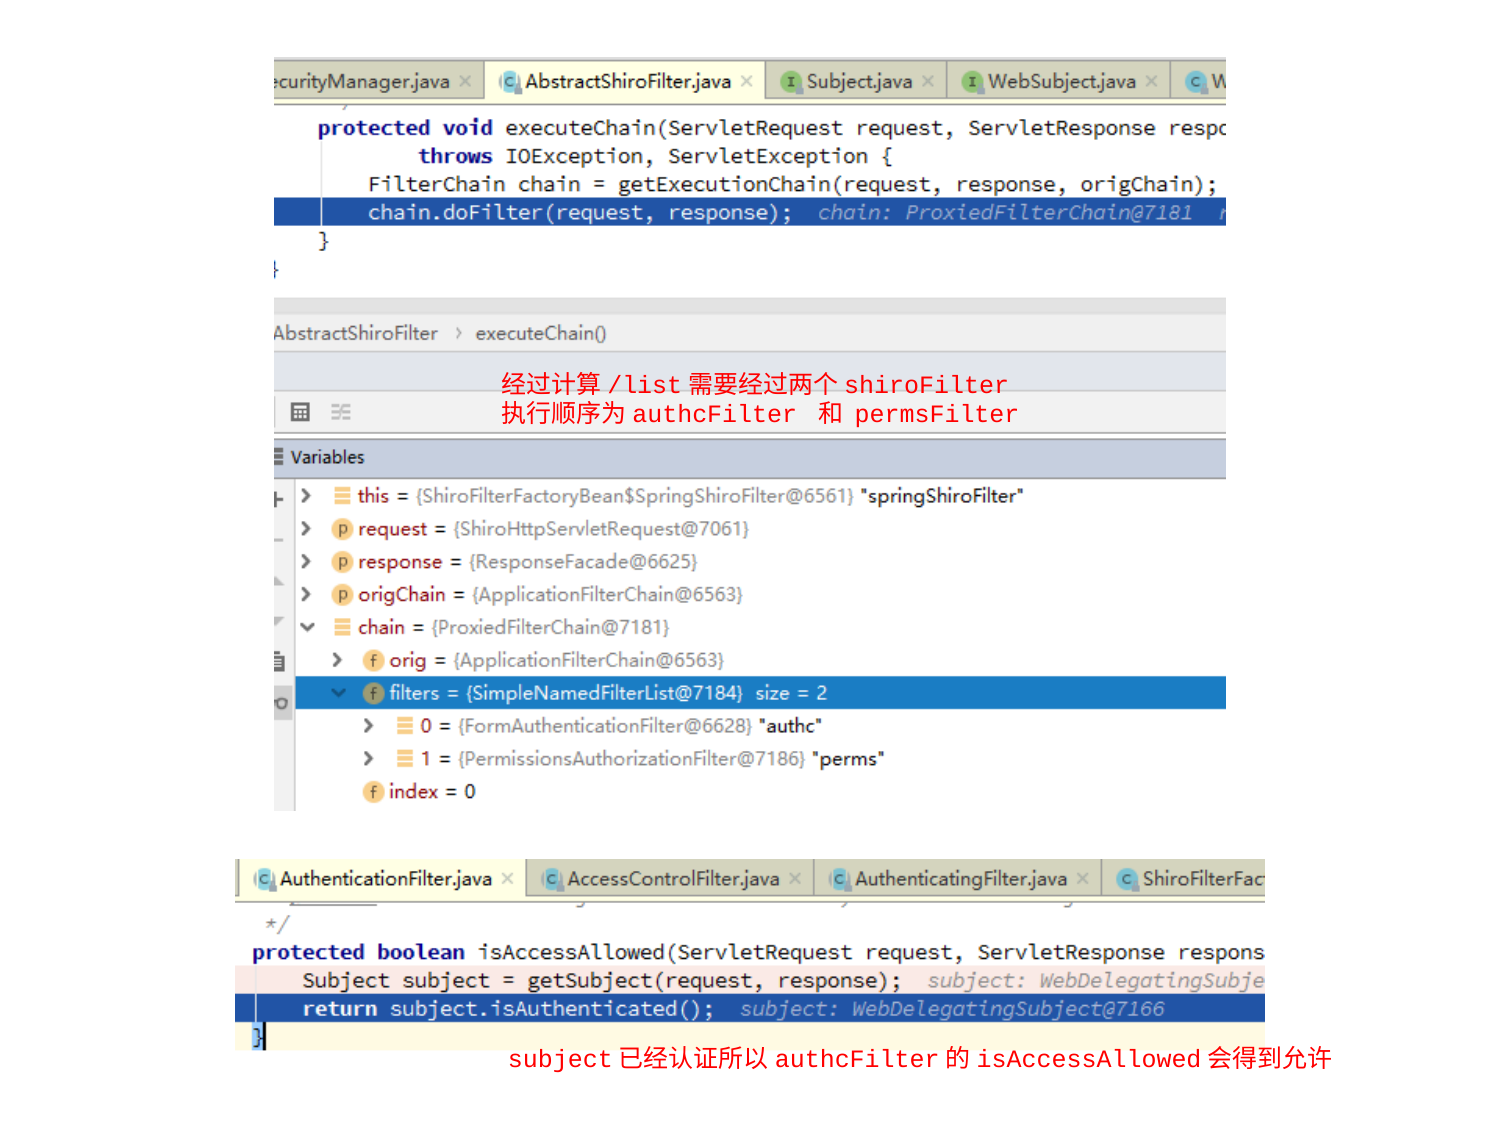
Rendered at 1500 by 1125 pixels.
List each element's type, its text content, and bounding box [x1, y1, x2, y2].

picture [234, 859, 1265, 1071]
text_box subject已经认证所以authcFilter的isAccessAllowed会得到允许 [1259, 1035, 1348, 1080]
picture [273, 57, 1226, 811]
